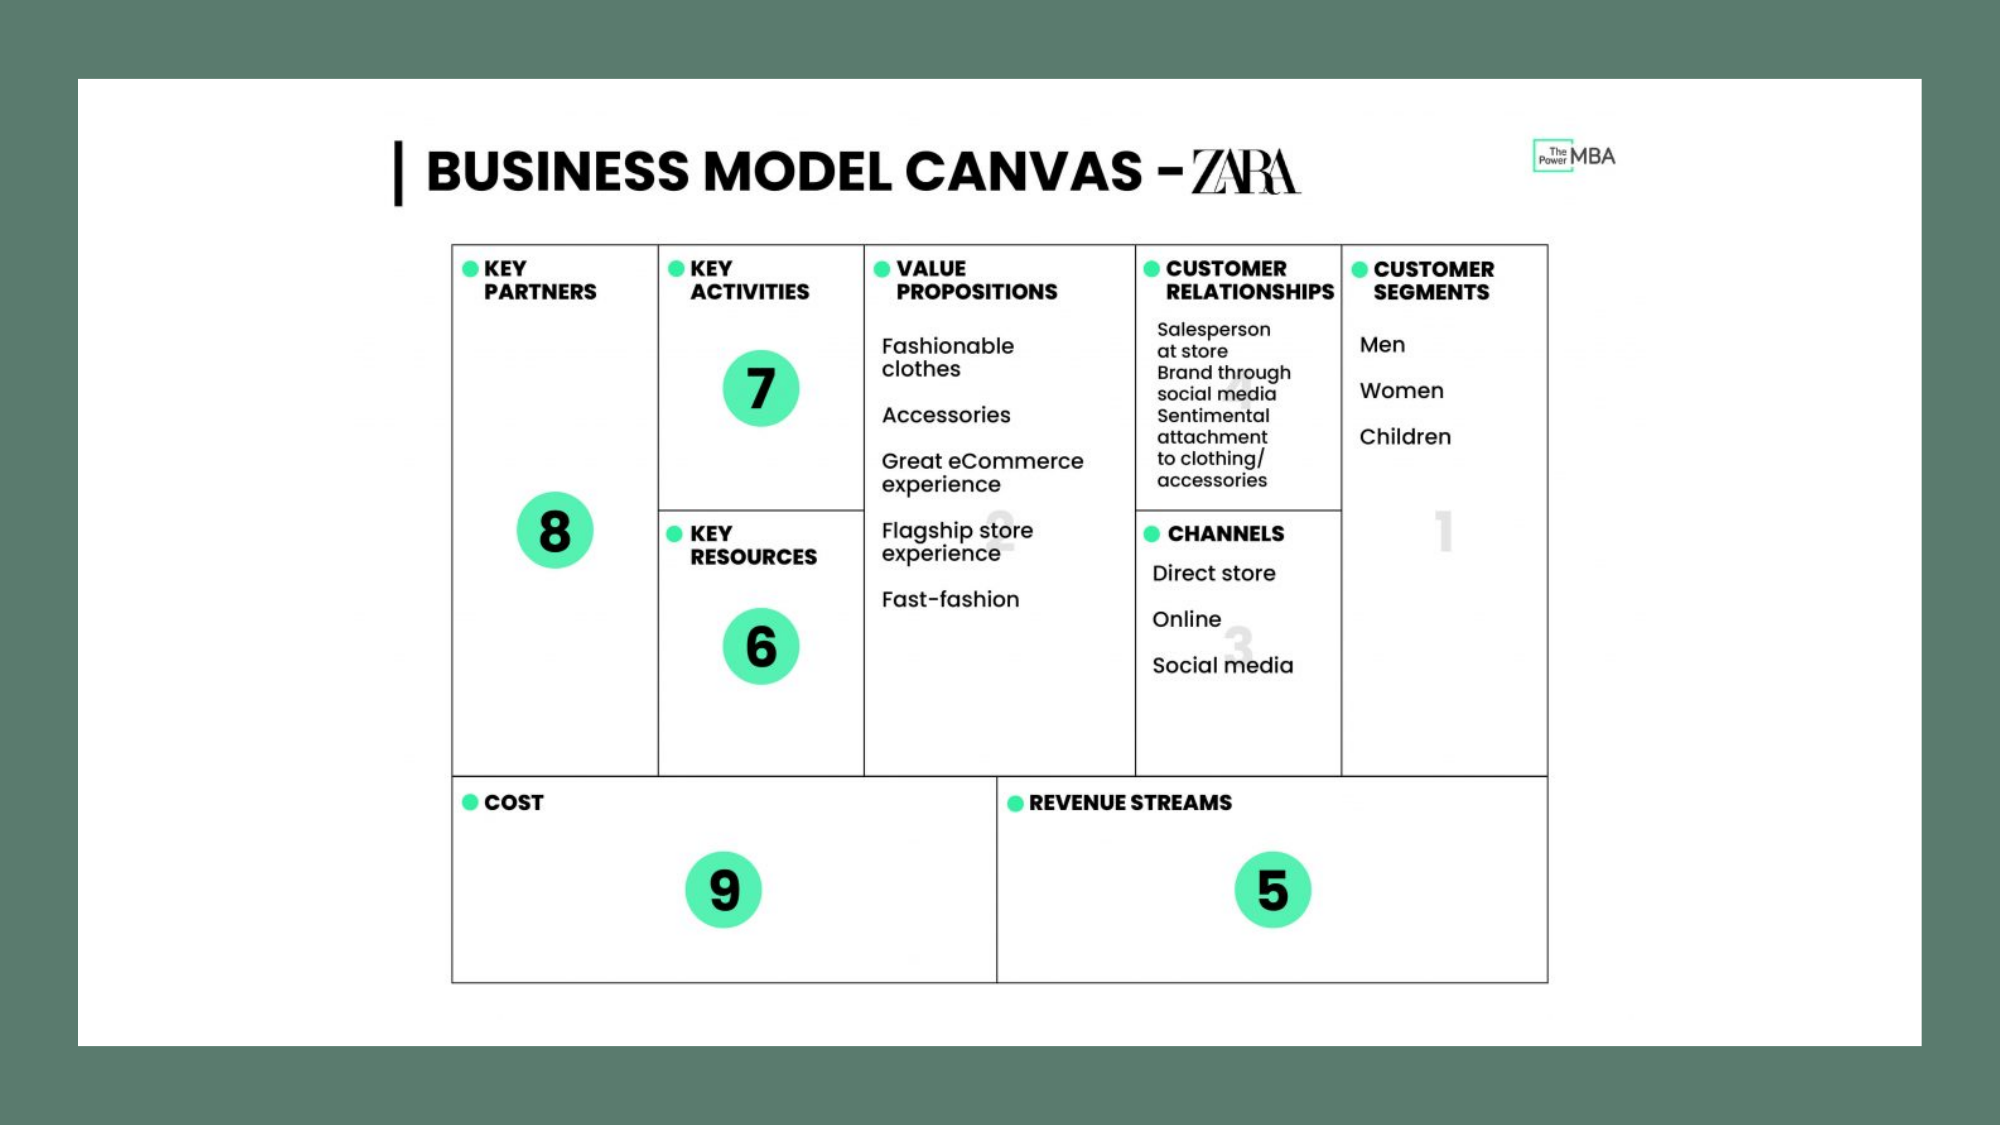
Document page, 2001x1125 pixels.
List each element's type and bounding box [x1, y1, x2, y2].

text_box [77, 78, 1923, 1047]
picture [354, 105, 1646, 1020]
text_box [0, 0, 2000, 1125]
